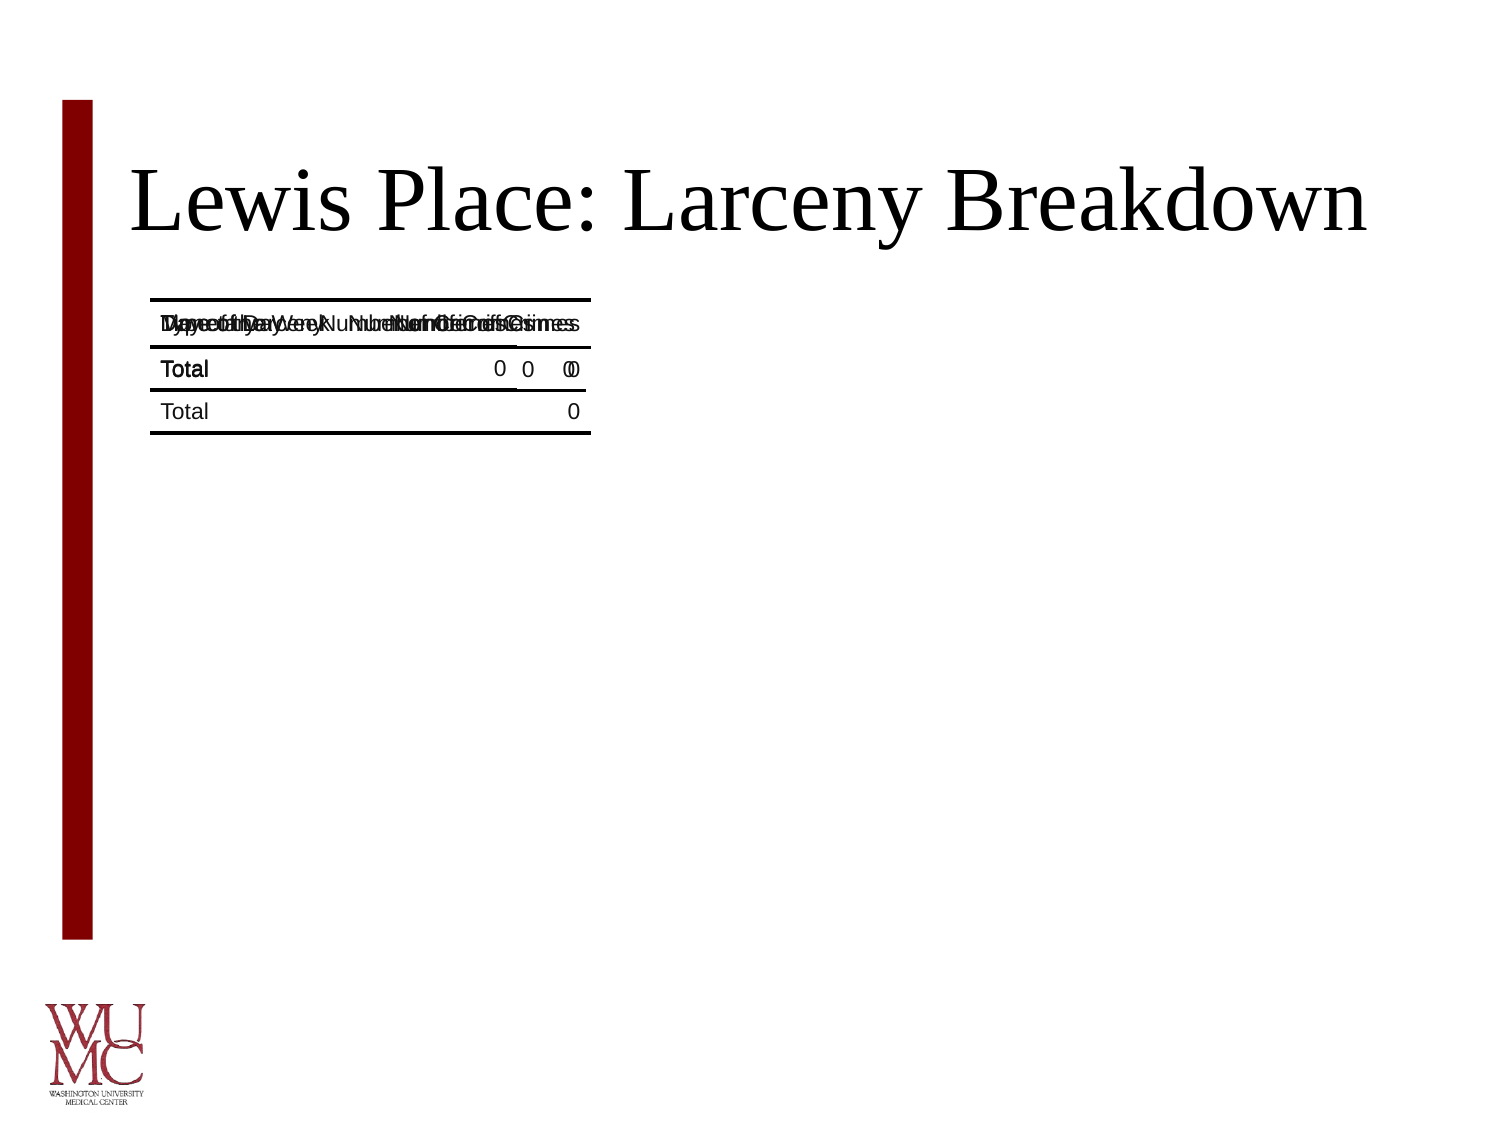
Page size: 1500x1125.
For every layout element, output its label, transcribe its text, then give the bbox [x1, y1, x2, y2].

title Lewis Place: Larceny Breakdown [112, 99, 1388, 288]
picture [41, 996, 156, 1113]
table_cell Total [150, 392, 362, 431]
table_cell Total [150, 349, 288, 388]
table_cell 0 [586, 349, 591, 390]
table_cell 0 [517, 349, 586, 389]
table_header Monetary [150, 302, 288, 345]
table_cell 0 [288, 349, 517, 388]
table_header Number of Crimes [517, 302, 586, 346]
table_cell 0 [362, 390, 591, 431]
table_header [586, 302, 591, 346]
table_header Number of Crimes [288, 302, 517, 345]
